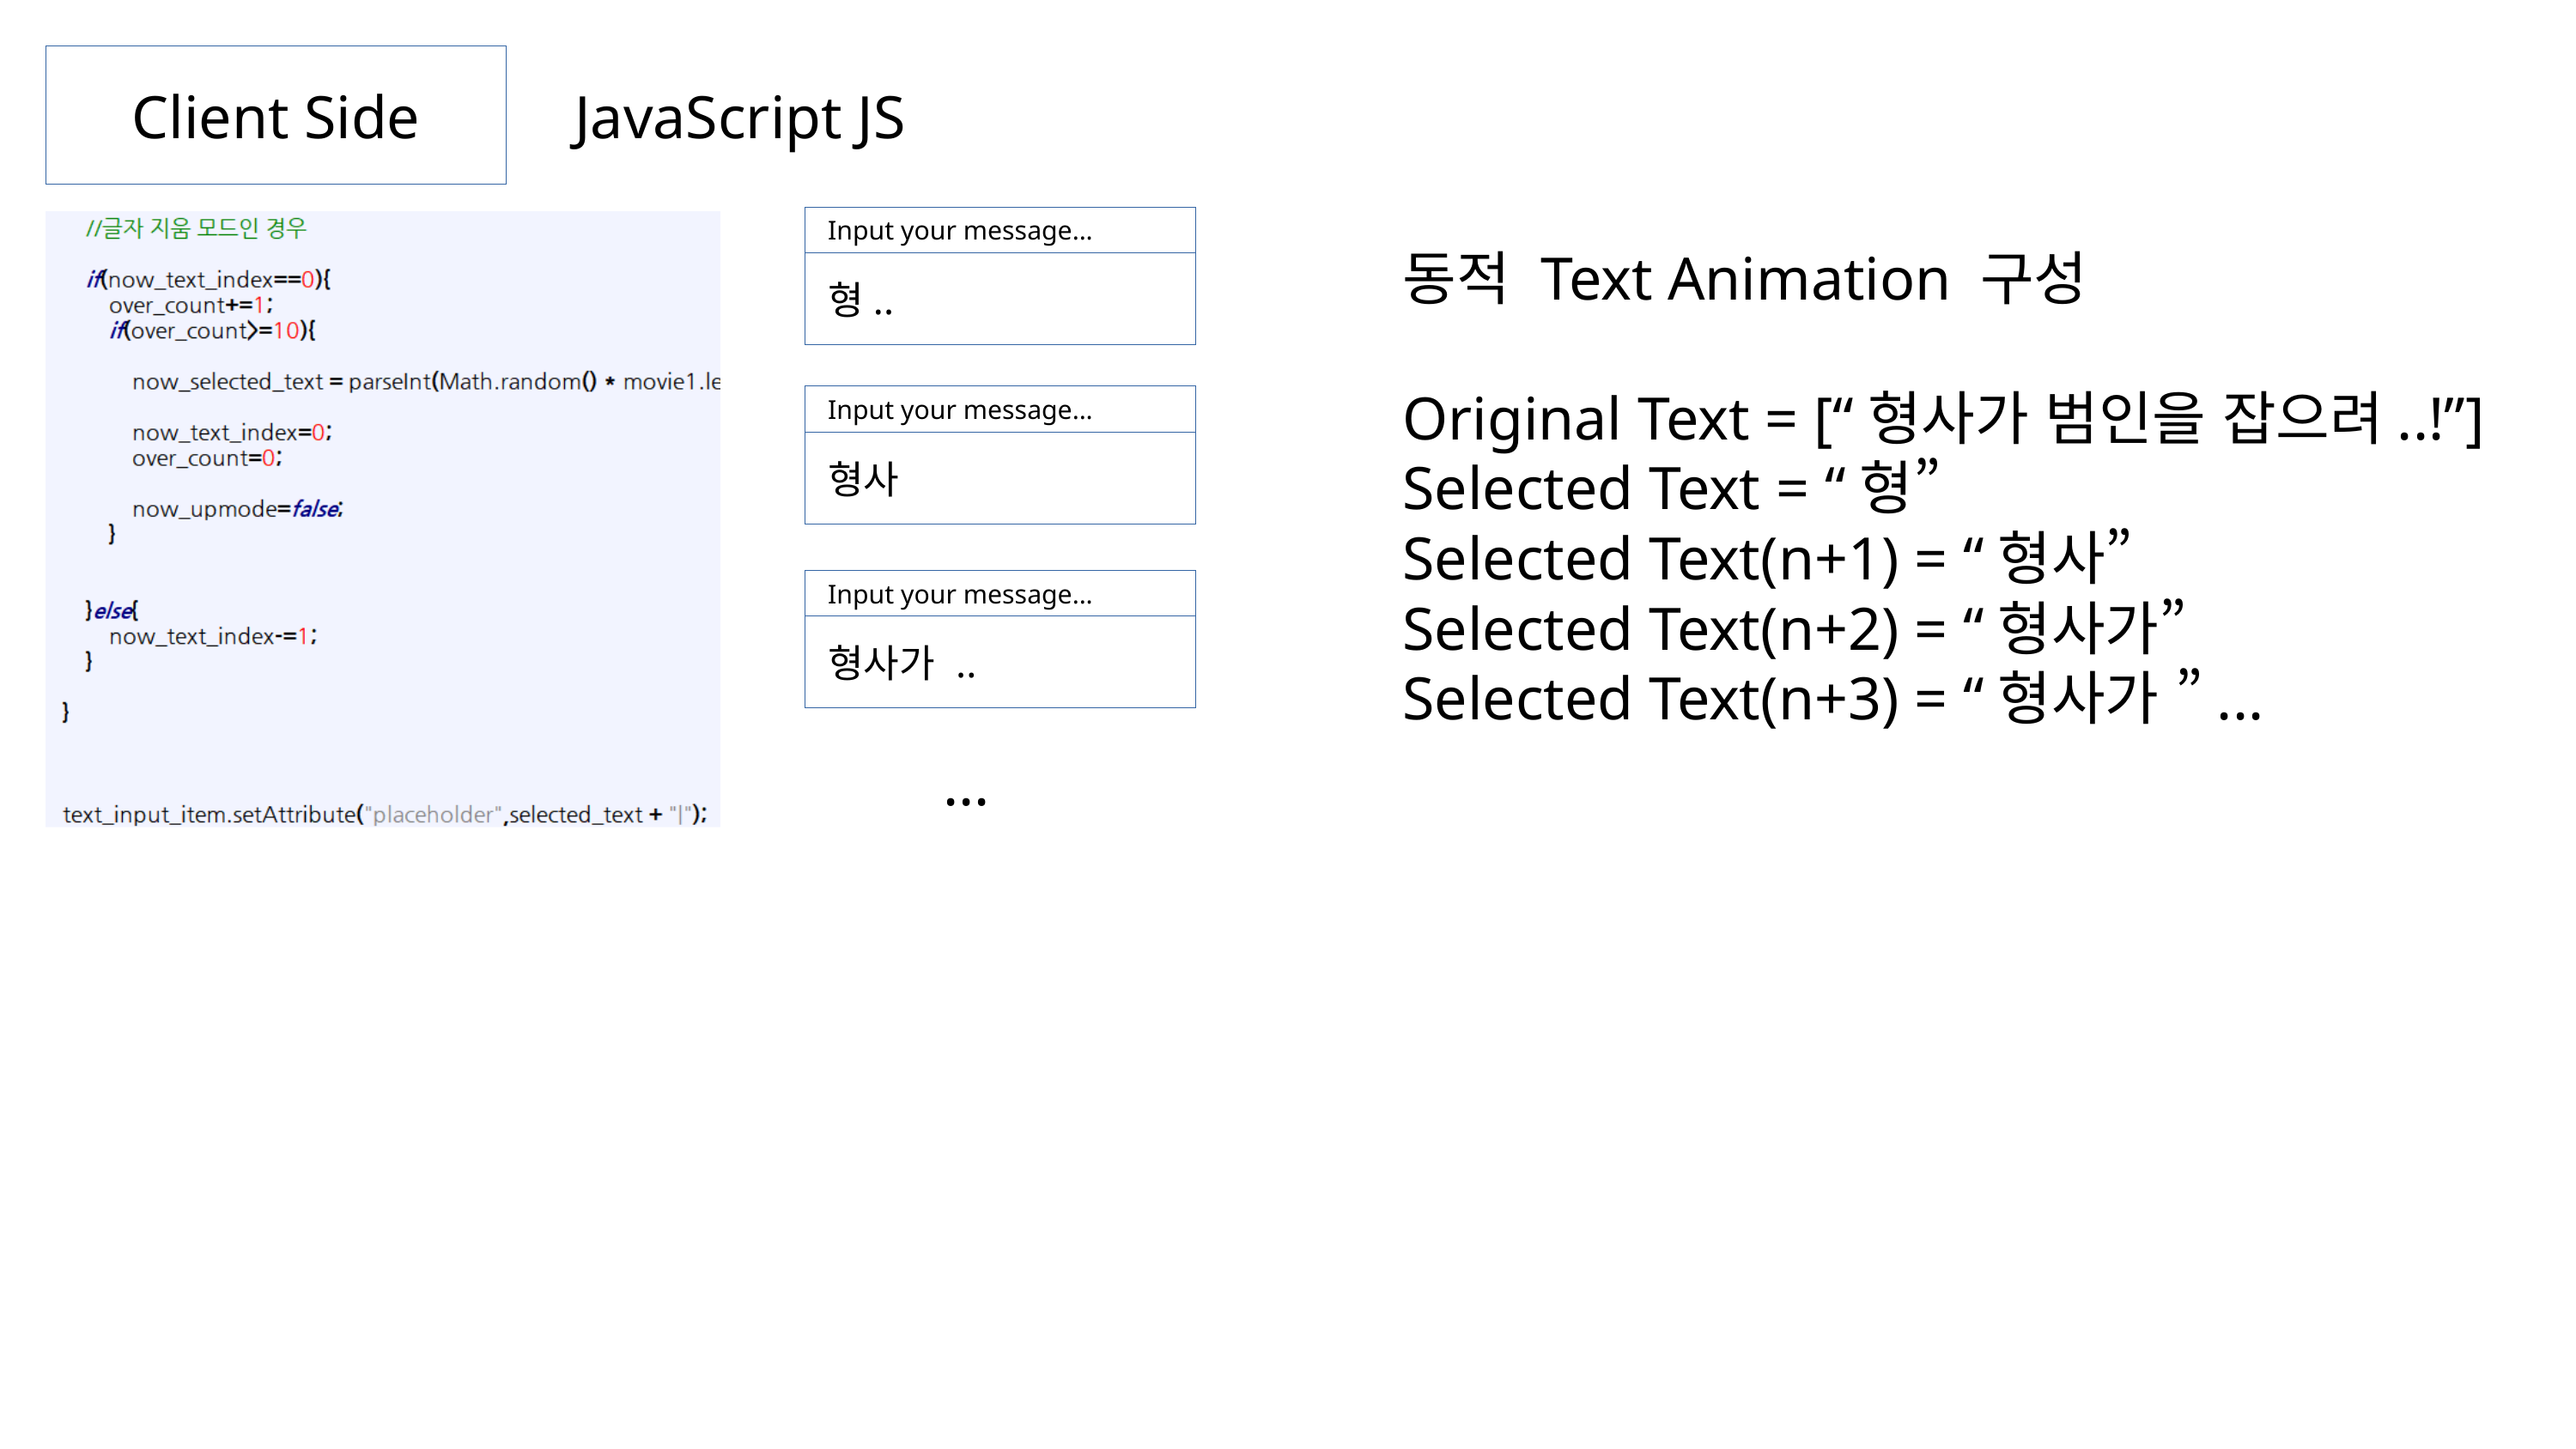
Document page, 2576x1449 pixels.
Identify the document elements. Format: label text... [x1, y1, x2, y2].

text_box Client Side [46, 45, 507, 185]
text_box 동적 Text Animation 구성 Original Text = [“형사가 범인을 잡으려..!”] Selected Text = “형” Selected Text(n+1) = “형사” Selected Text(n+2) = “형사가” Selected Text(n+3) = “형사가 ”... [1380, 229, 2530, 743]
text_box 형사가 .. [805, 616, 1196, 708]
text_box 형.. [805, 253, 1196, 345]
text_box ... [920, 736, 1059, 829]
text_box Input your message... [805, 207, 1196, 253]
text_box Input your message... [805, 385, 1196, 433]
text_box 형사 [805, 433, 1196, 524]
text_box JavaScript JS [551, 68, 1381, 162]
picture [46, 211, 720, 828]
text_box Input your message... [805, 570, 1196, 616]
